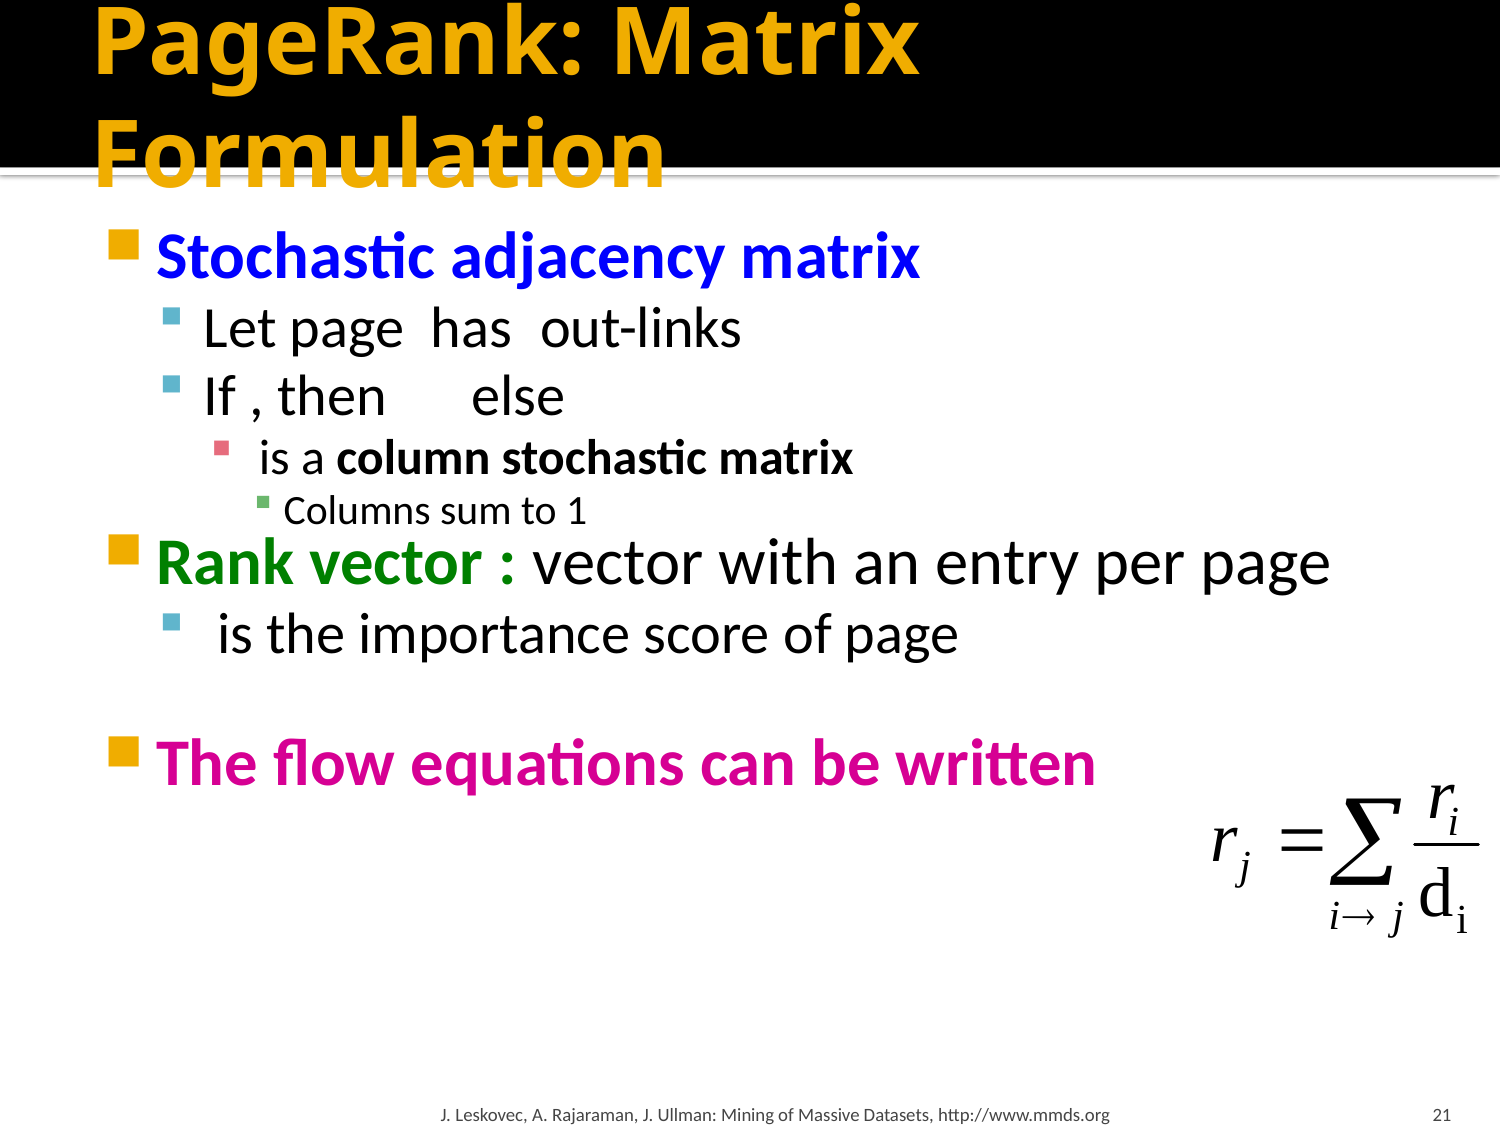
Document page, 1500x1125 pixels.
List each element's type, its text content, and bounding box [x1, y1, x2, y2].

slide_number 21 [1345, 1080, 1467, 1125]
title PageRank: Matrix Formulation [75, 12, 1425, 175]
footer J. Leskovec, A. Rajaraman, J. Ullman: Mining of Massive Datasets, http://www.mmds.org [433, 1080, 1337, 1125]
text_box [1199, 749, 1494, 950]
